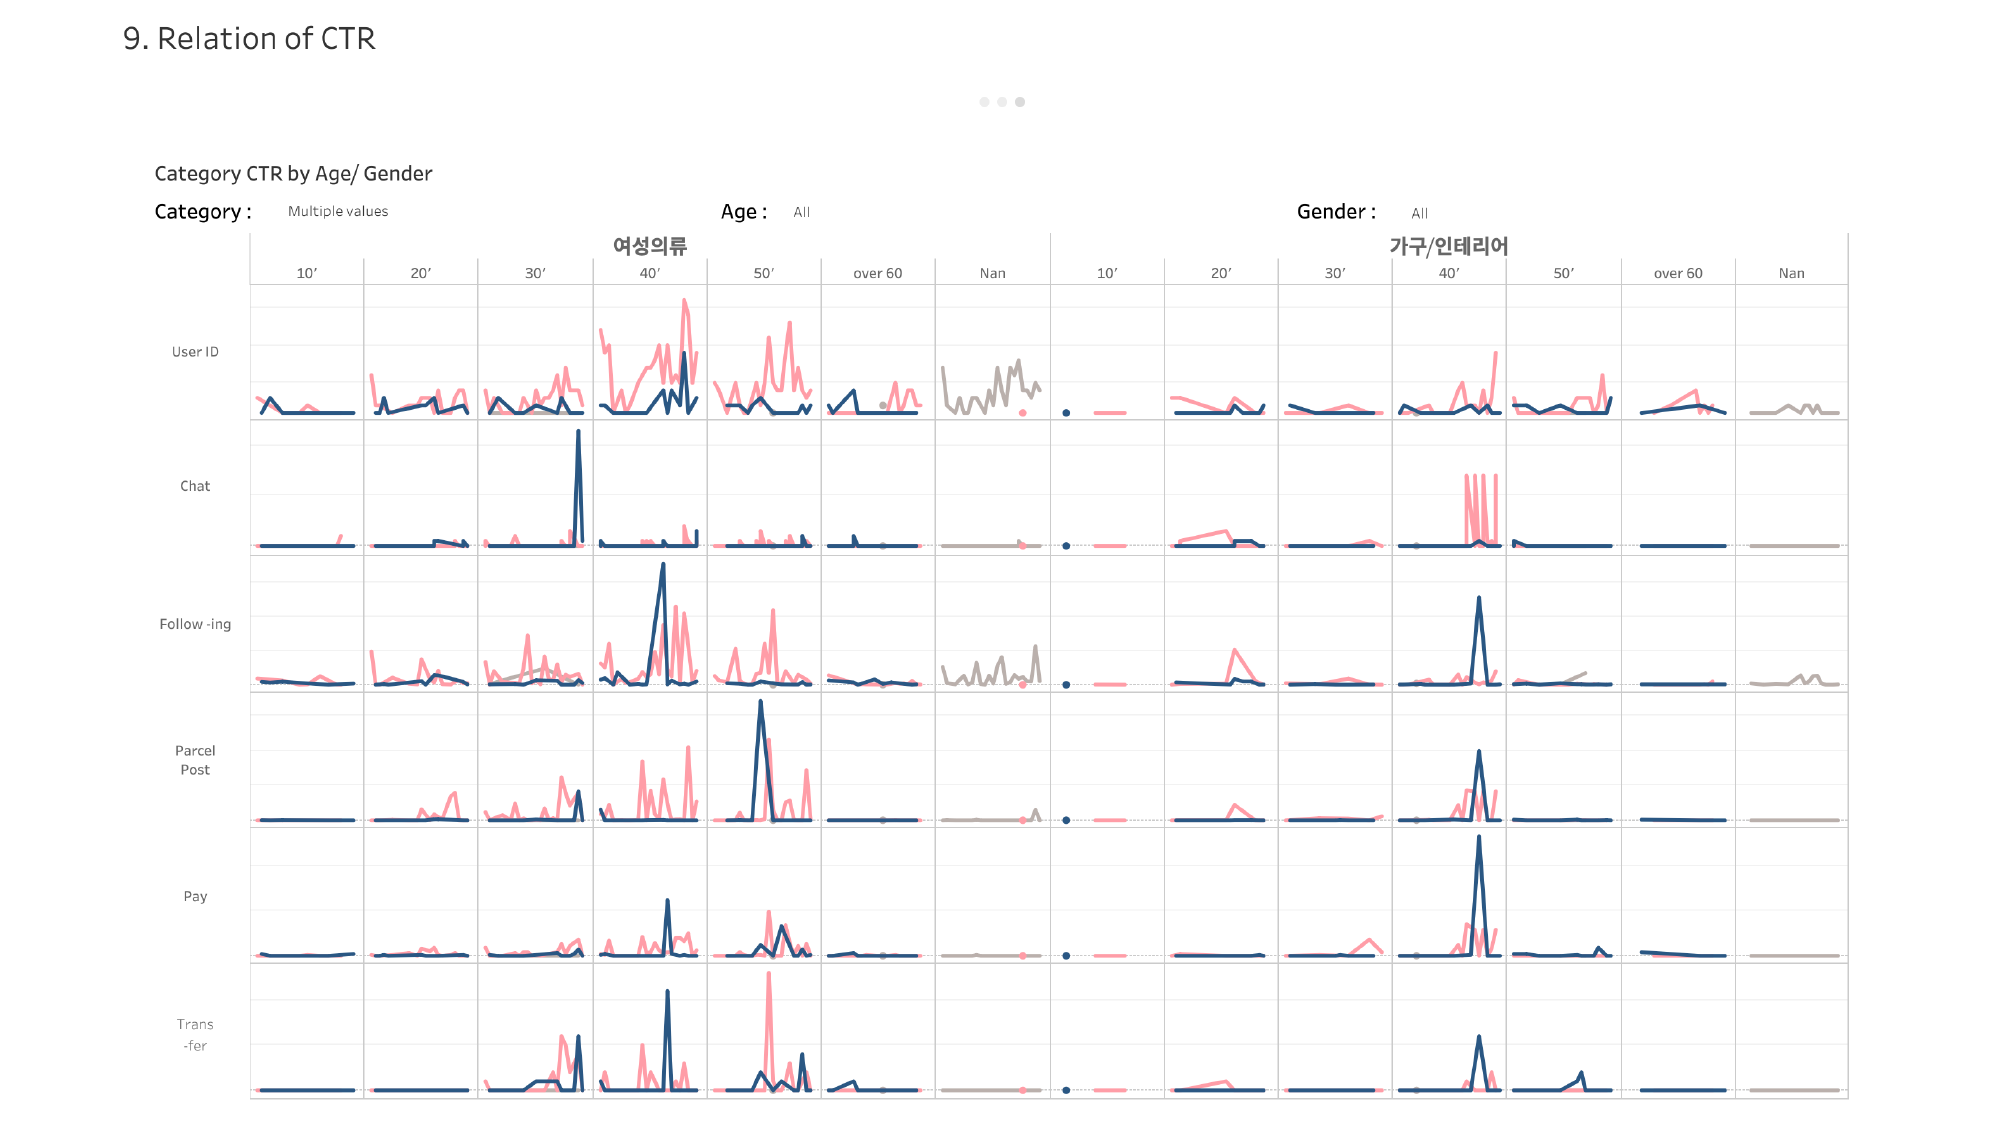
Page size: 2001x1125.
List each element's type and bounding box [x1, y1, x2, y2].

picture [104, 0, 1896, 1125]
